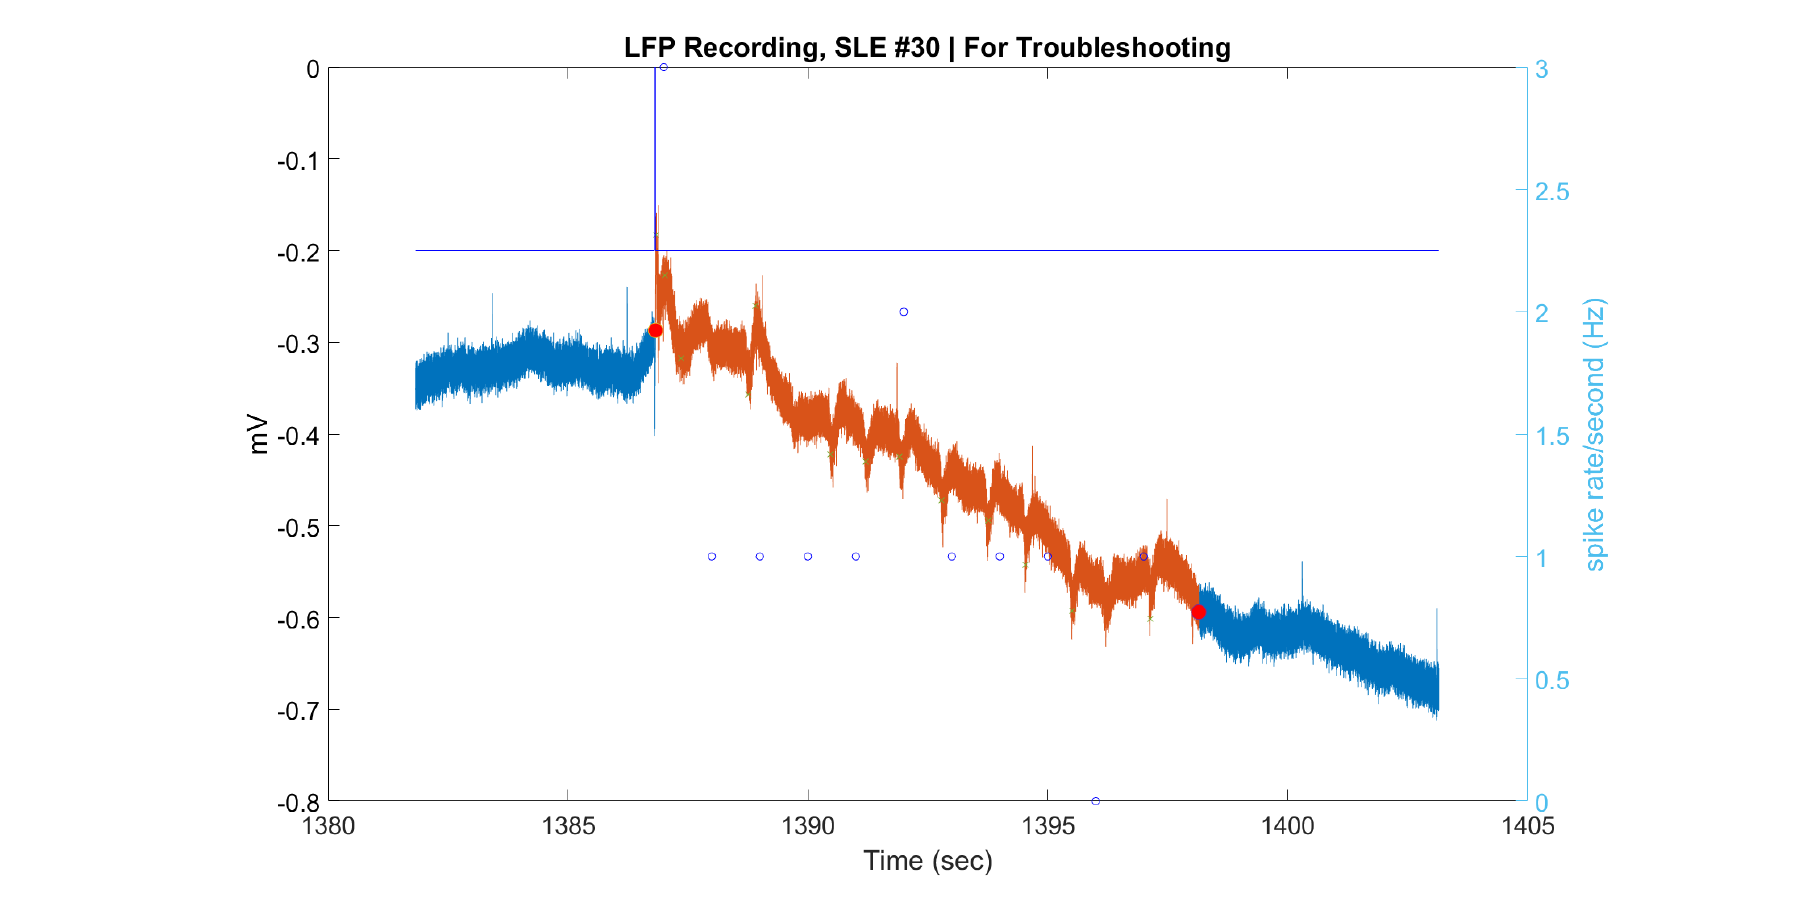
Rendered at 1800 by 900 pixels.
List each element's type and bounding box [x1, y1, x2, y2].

picture [126, 0, 1674, 900]
